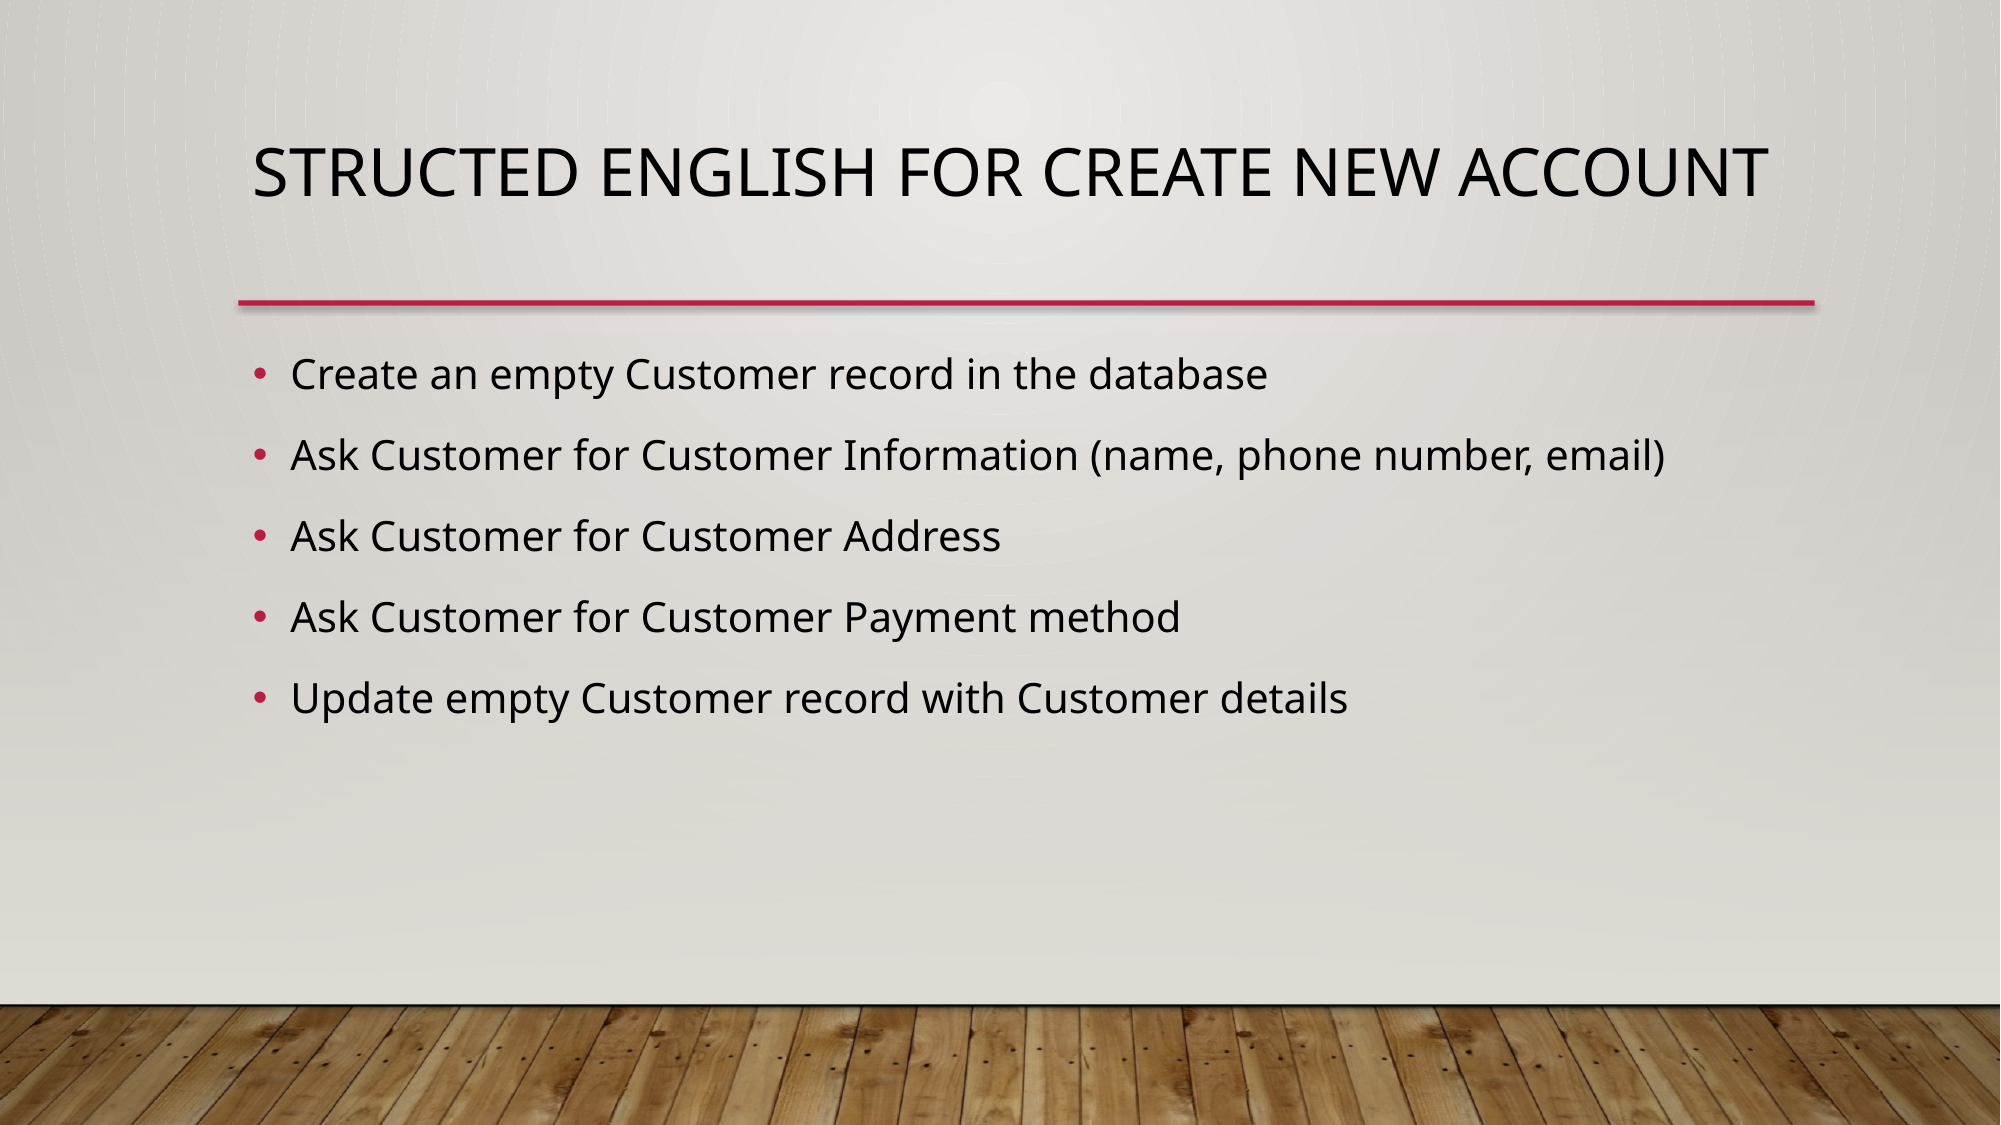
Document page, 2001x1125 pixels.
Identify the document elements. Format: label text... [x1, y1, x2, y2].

text_box Structed English for create new account [238, 131, 1814, 304]
text_box Create an empty Customer record in the database Ask Customer for Customer Information (name, phone number, email) Ask Customer for Customer Address Ask Customer for Customer Payment method Update empty Customer record with Customer details [238, 330, 1814, 897]
picture [0, 1007, 2000, 1125]
